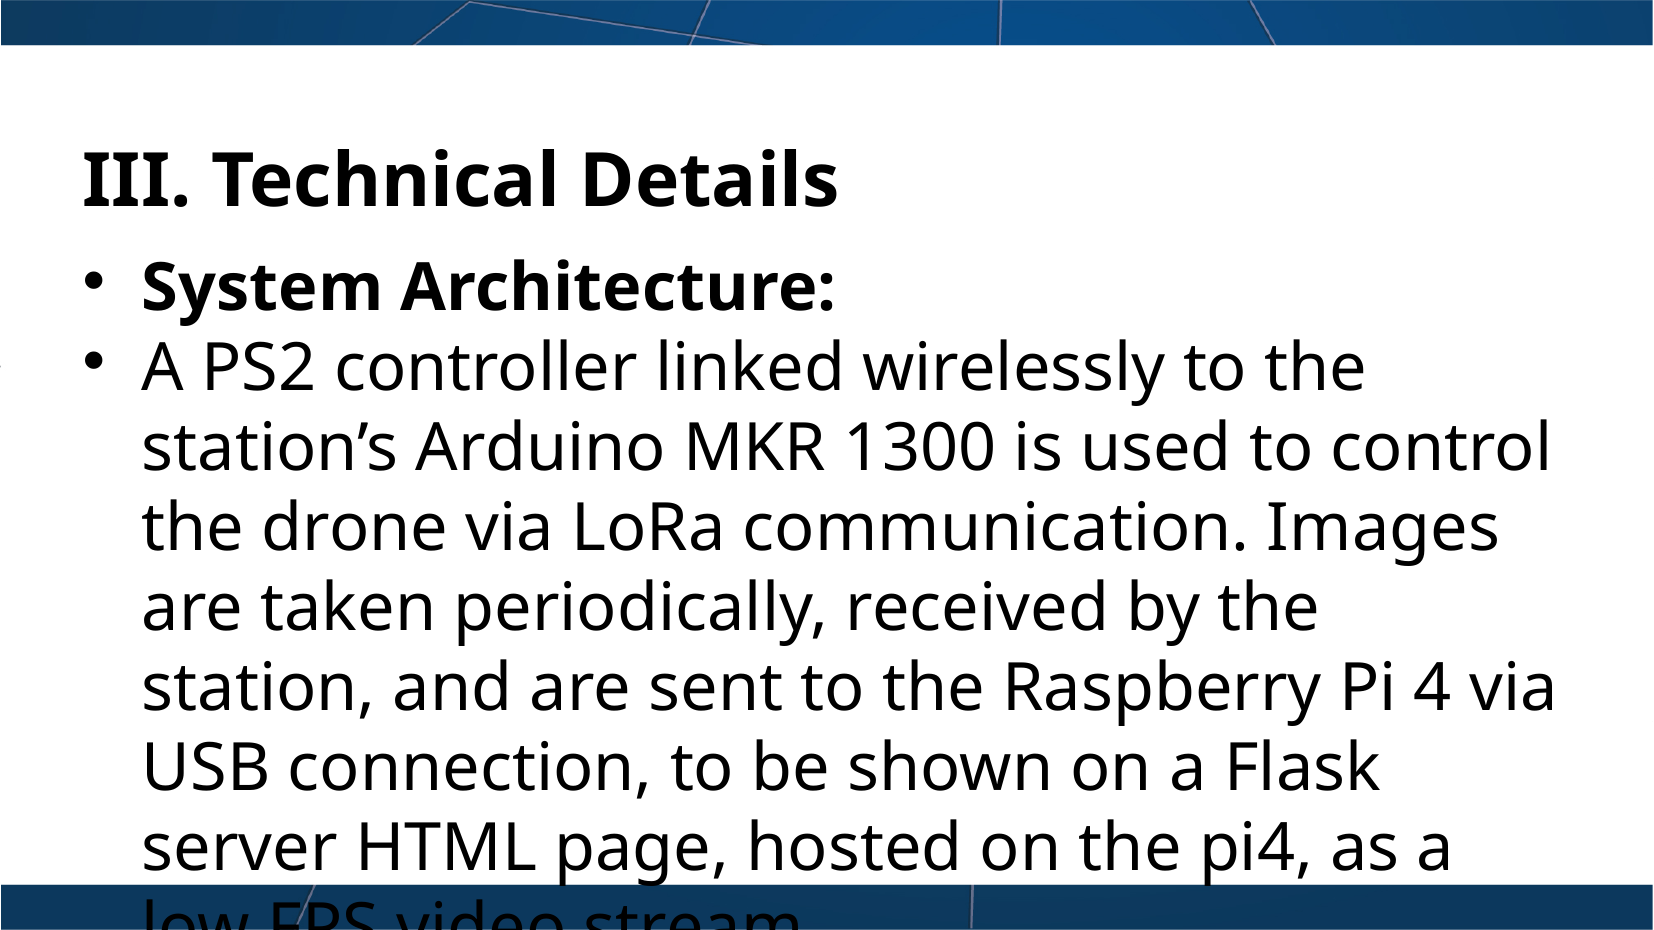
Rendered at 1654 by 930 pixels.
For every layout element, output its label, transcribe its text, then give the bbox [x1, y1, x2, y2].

text_box System Architecture: A PS2 controller linked wirelessly to the station’s Arduino MKR 1300 is used to control the drone via LoRa communication. Images are taken periodically, received by the station, and are sent to the Raspberry Pi 4 via USB connection, to be shown on a Flask server HTML page, hosted on the pi4, as a low FPS video stream. [82, 255, 1571, 843]
title III. Technical Details [82, 98, 1571, 255]
picture [0, 0, 1653, 930]
